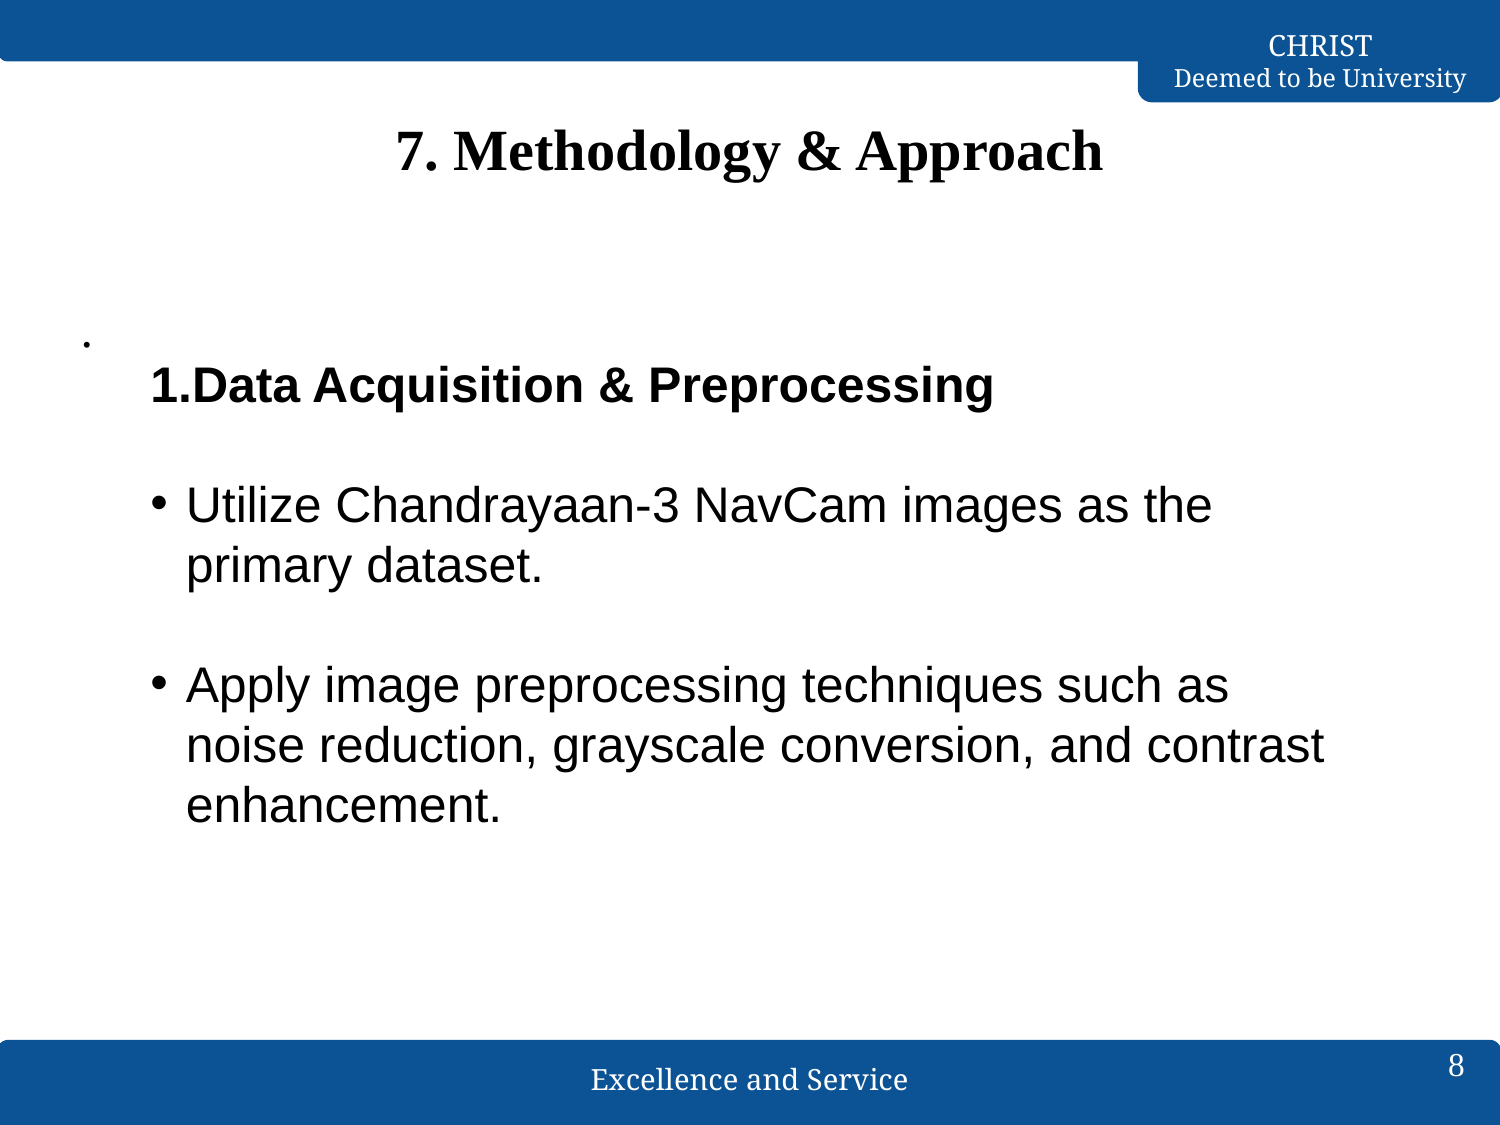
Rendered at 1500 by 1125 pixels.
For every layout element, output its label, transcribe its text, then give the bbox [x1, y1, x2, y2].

text_box 1.Data Acquisition & Preprocessing Utilize Chandrayaan-3 NavCam images as the primary dataset. Apply image preprocessing techniques such as noise reduction, grayscale conversion, and contrast enhancement. [135, 345, 1365, 841]
list . [51, 252, 1449, 1000]
title 7. Methodology & Approach [51, 97, 1449, 223]
slide_number 8 [1389, 1020, 1480, 1106]
